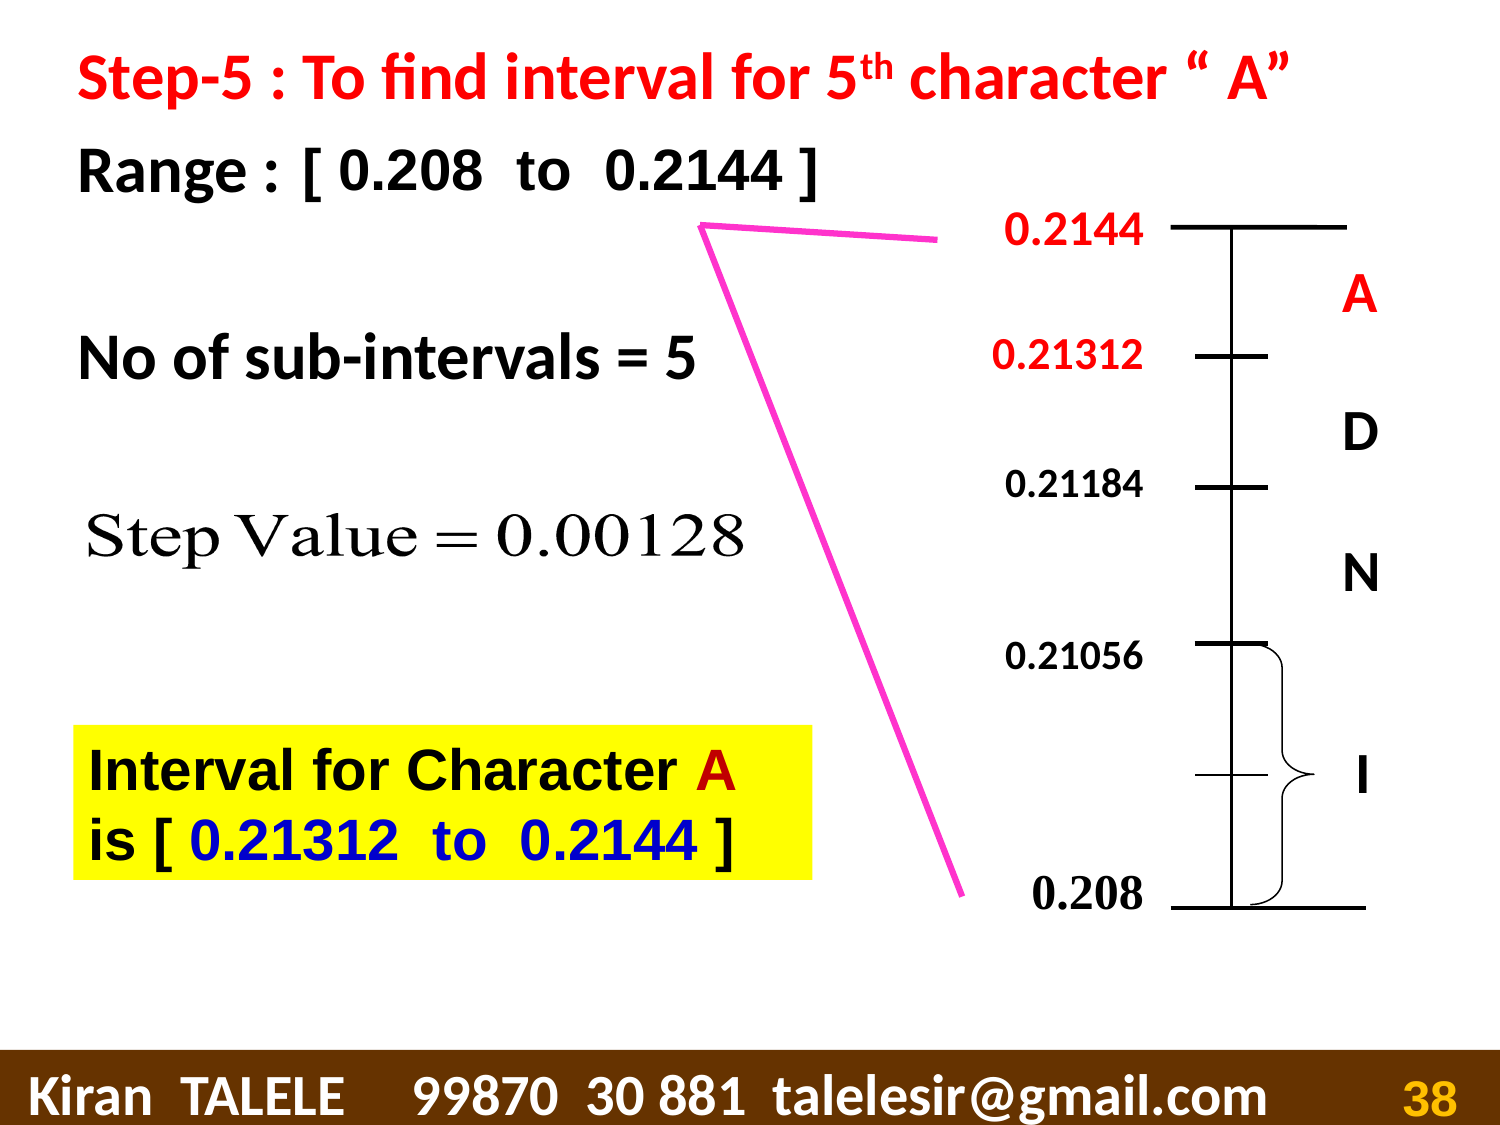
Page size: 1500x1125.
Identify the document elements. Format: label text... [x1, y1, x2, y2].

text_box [890, 187, 1426, 948]
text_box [0, 1049, 1500, 1125]
text_box Interval for Character A is [ 0.21312 to 0.2144 ] [73, 724, 694, 880]
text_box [699, 224, 963, 897]
list Step-5 : To find interval for 5th character “ A” Range : No of sub-intervals = 5 [62, 24, 1413, 125]
text_box [ 0.208 to 0.2144 ] [287, 125, 900, 211]
picture [74, 499, 699, 582]
